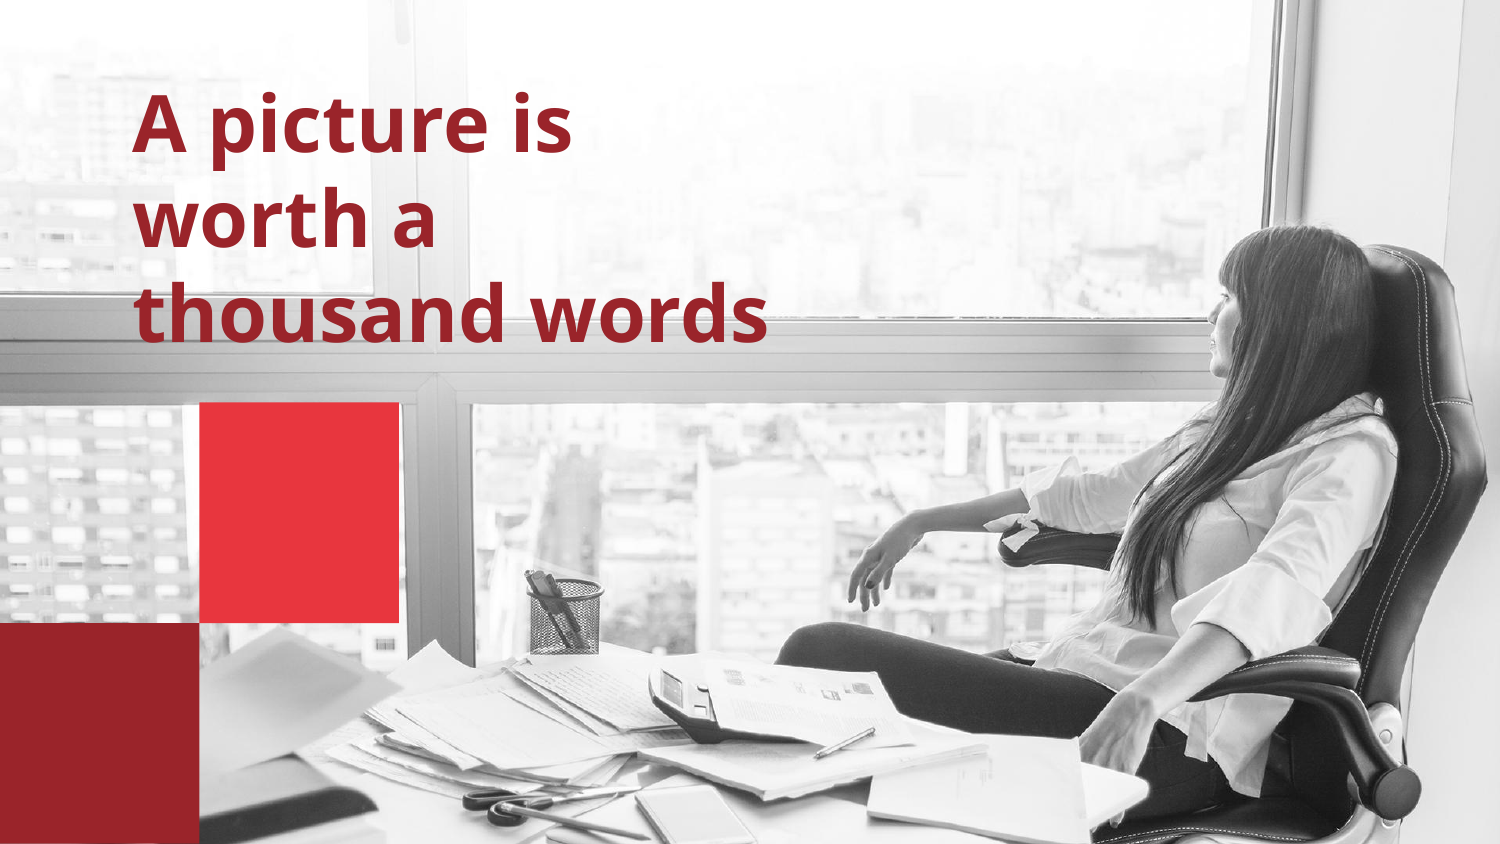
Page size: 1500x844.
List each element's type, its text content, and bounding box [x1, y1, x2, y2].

list A picture is worth a thousand words [116, 89, 849, 343]
text_box [199, 402, 399, 624]
text_box [0, 623, 200, 844]
picture [0, 0, 1500, 844]
